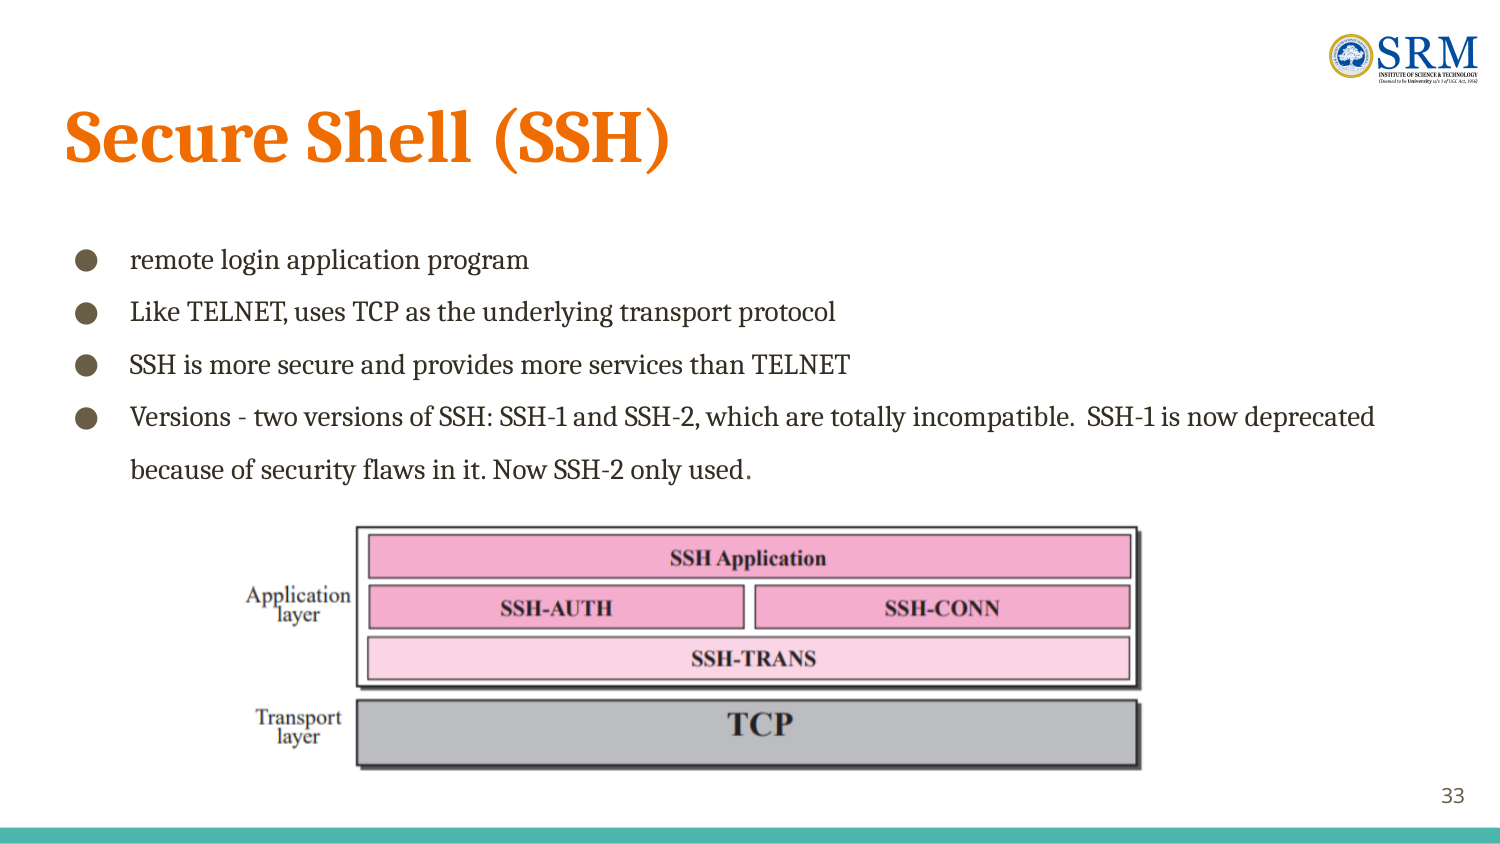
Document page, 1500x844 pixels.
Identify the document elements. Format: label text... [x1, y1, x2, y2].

picture [1326, 16, 1481, 103]
slide_number ‹#› [1389, 764, 1480, 830]
picture [220, 517, 1160, 784]
title Secure Shell (SSH) [51, 72, 1449, 189]
list remote login application program Like TELNET, uses TCP as the underlying transport protocol SSH is more secure and provides more services than TELNET Versions - two versions of SSH: SSH-1 and SSH-2, which are totally incompatible. SSH-1 is now deprecated because of security flaws in it. Now SSH-2 only used. [39, 207, 1469, 750]
